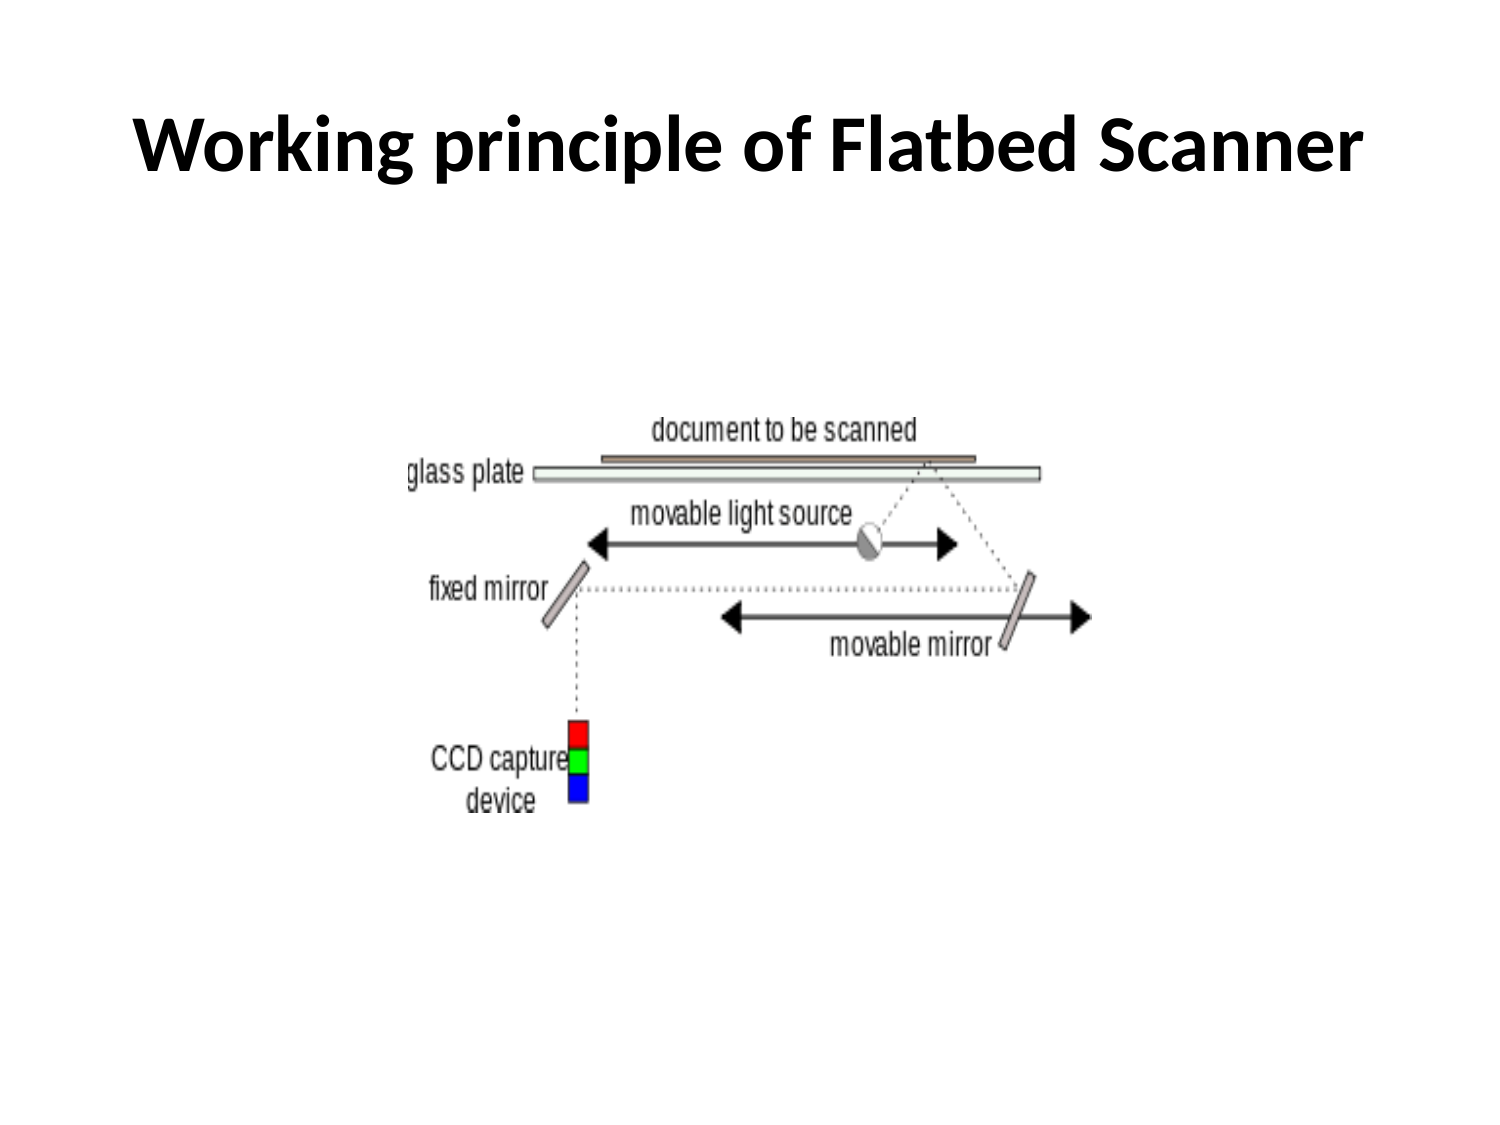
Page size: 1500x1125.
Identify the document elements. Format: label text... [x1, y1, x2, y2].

title Working principle of Flatbed Scanner [75, 45, 1425, 233]
picture [407, 416, 1093, 814]
